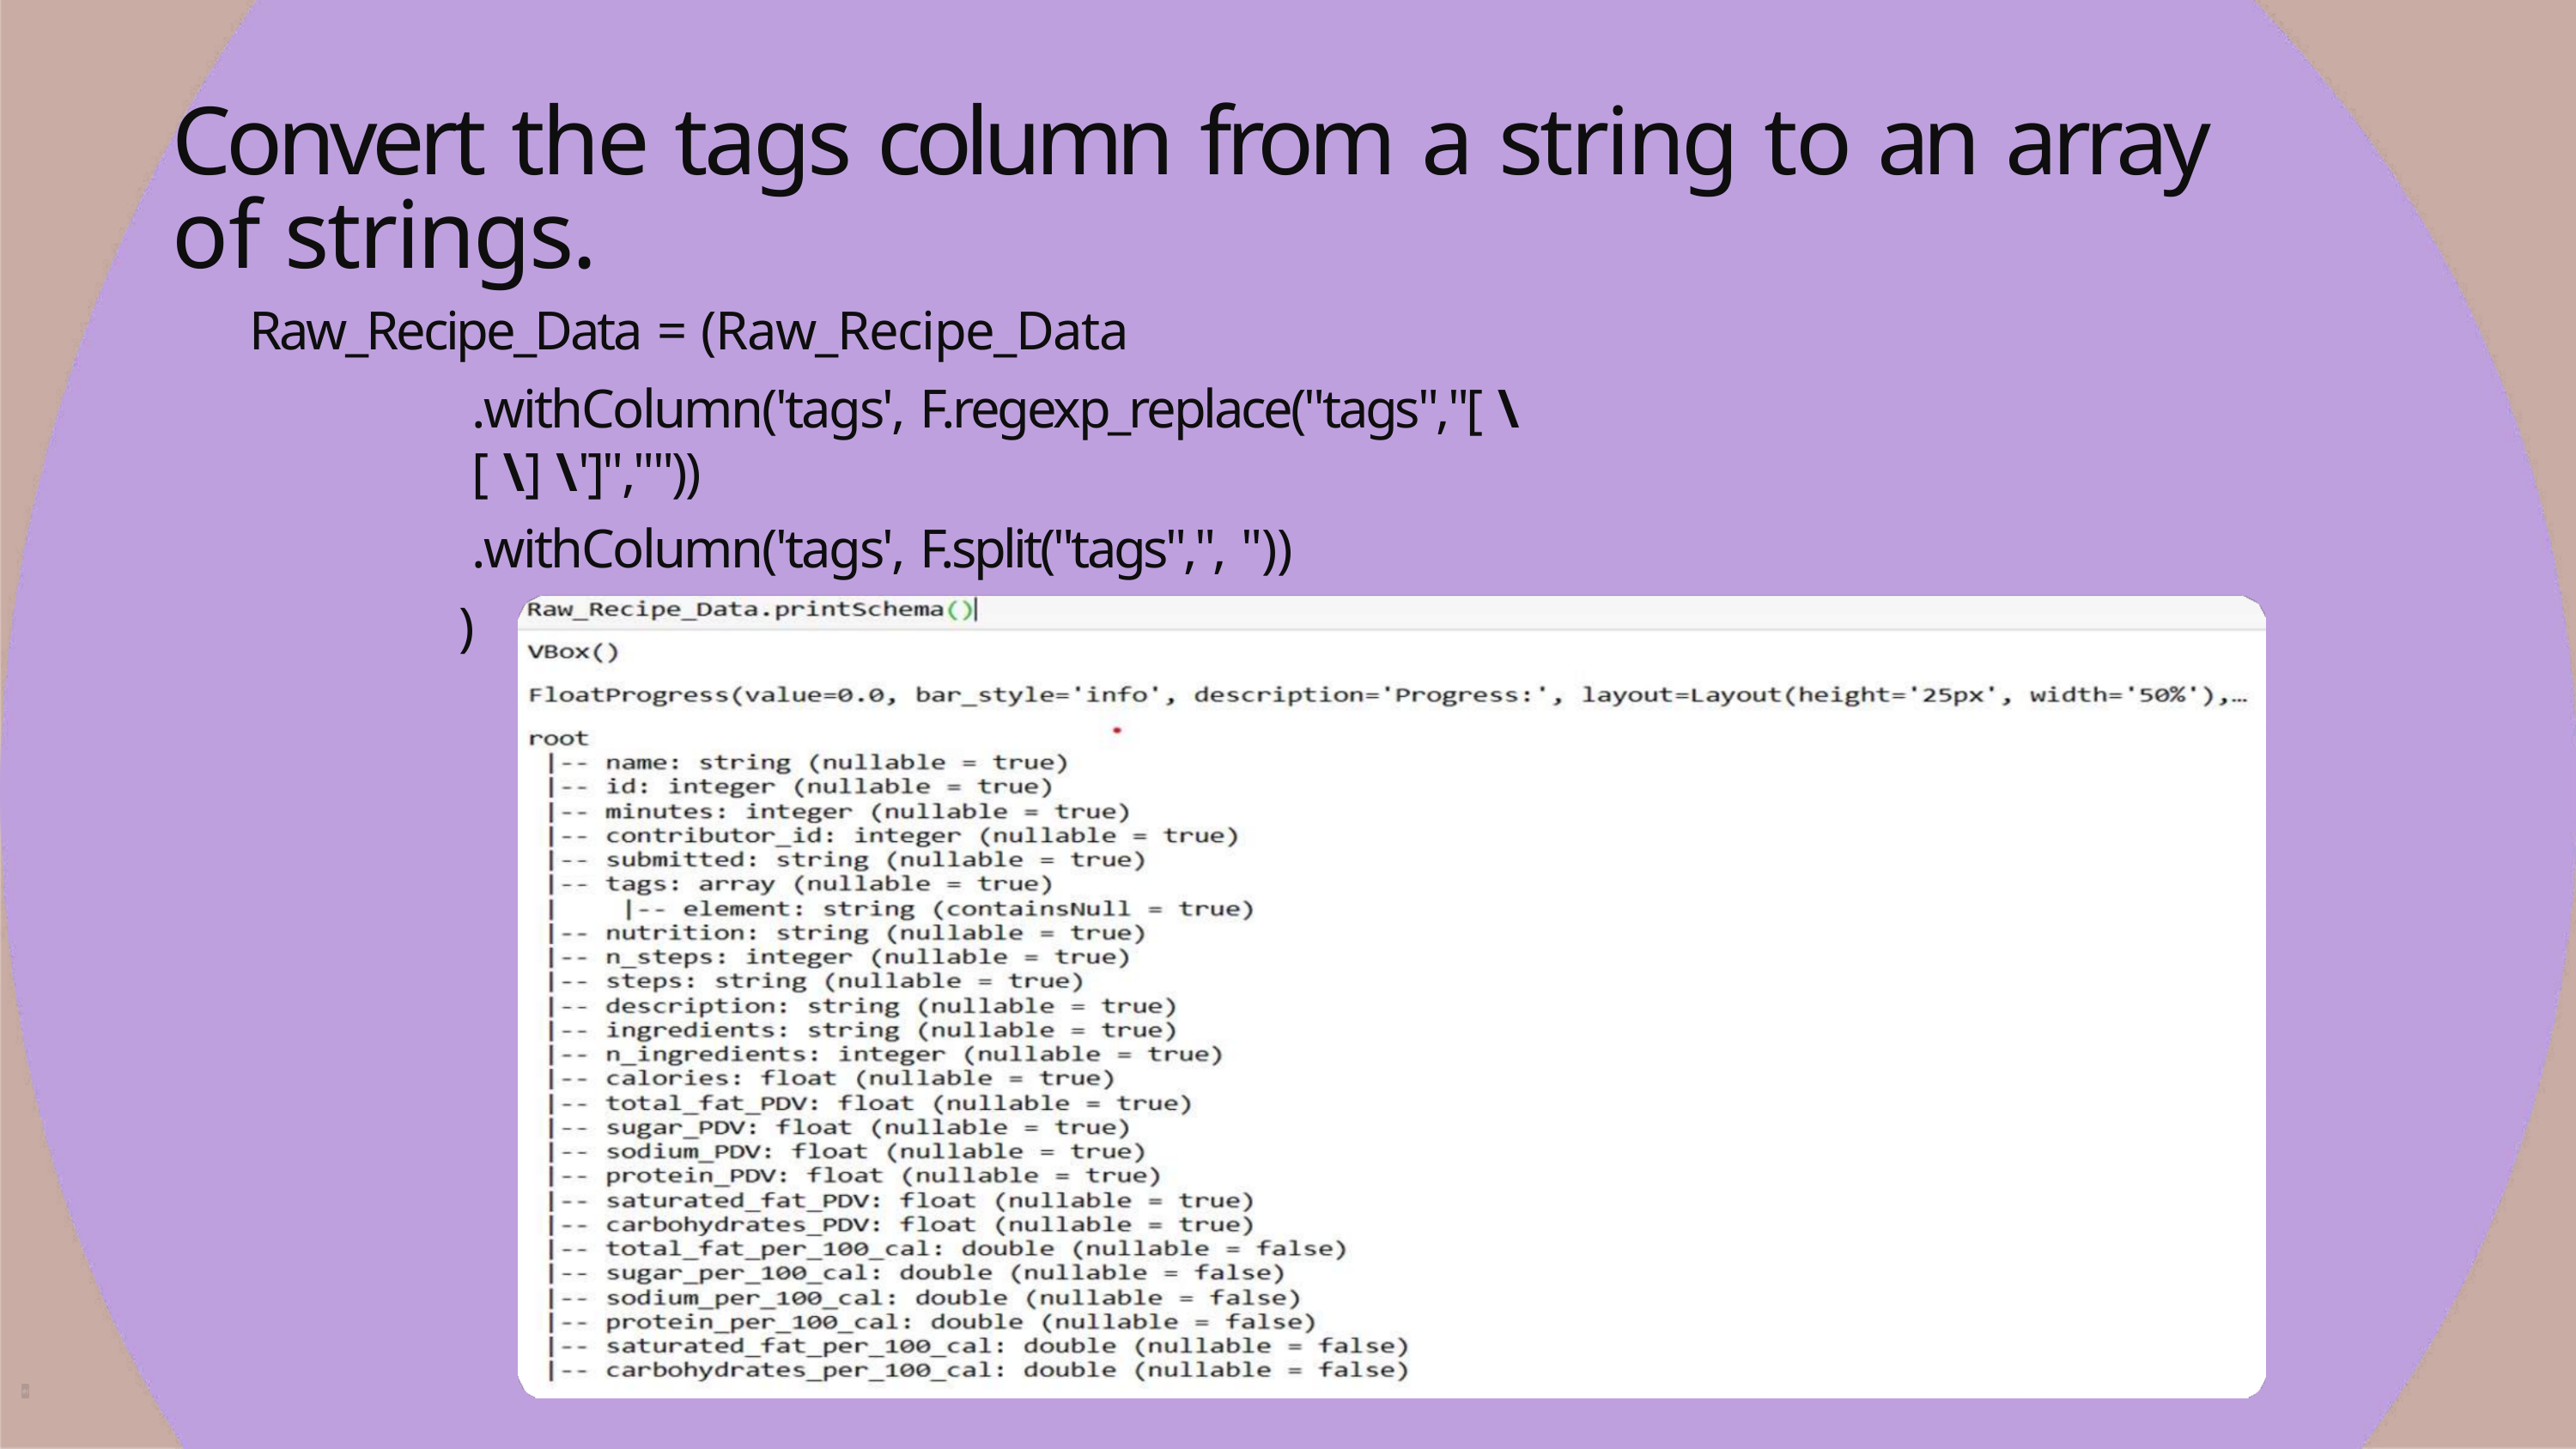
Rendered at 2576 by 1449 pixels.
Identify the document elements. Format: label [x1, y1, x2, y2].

text_box [21, 594, 2266, 1398]
picture [0, 0, 2576, 1449]
